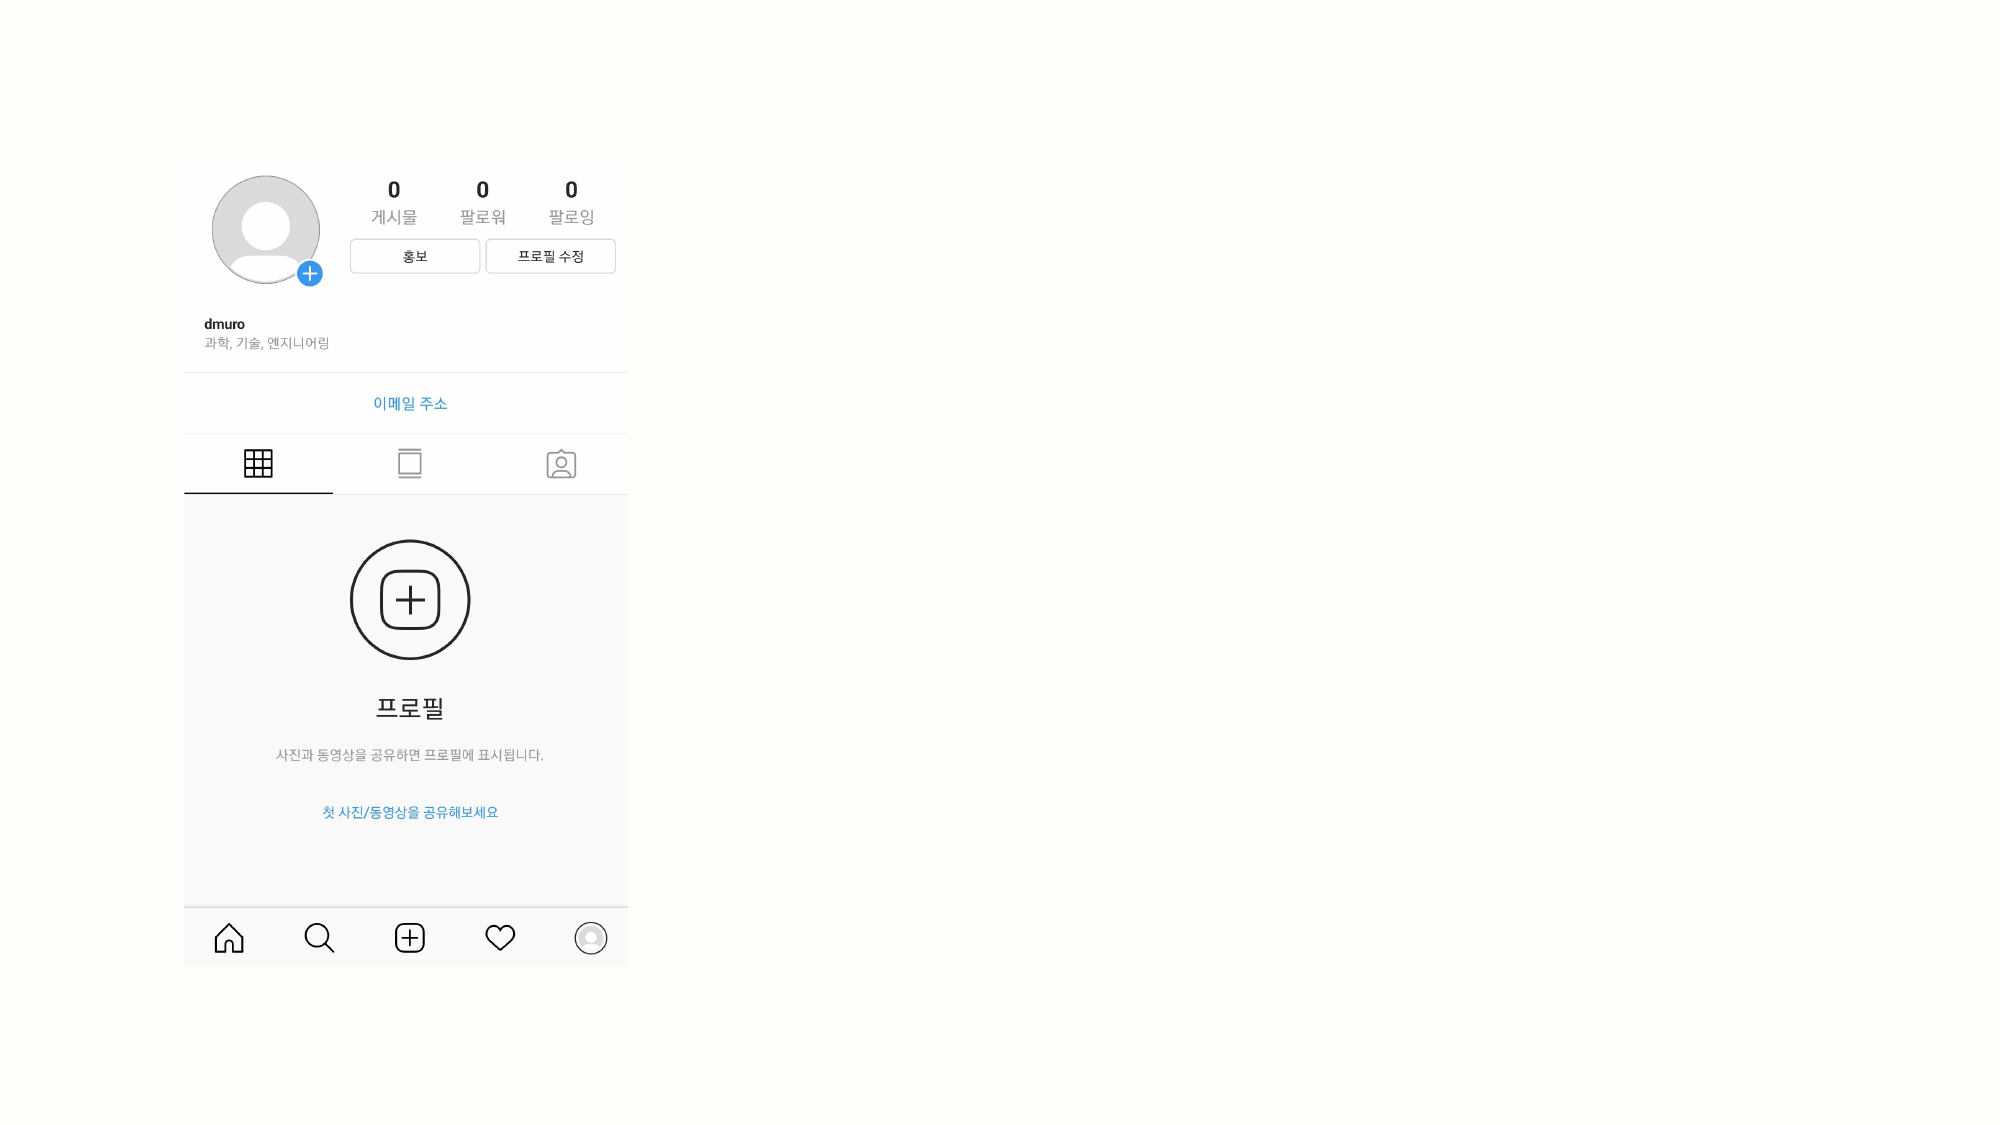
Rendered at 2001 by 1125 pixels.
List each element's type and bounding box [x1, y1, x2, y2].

picture [184, 159, 629, 966]
